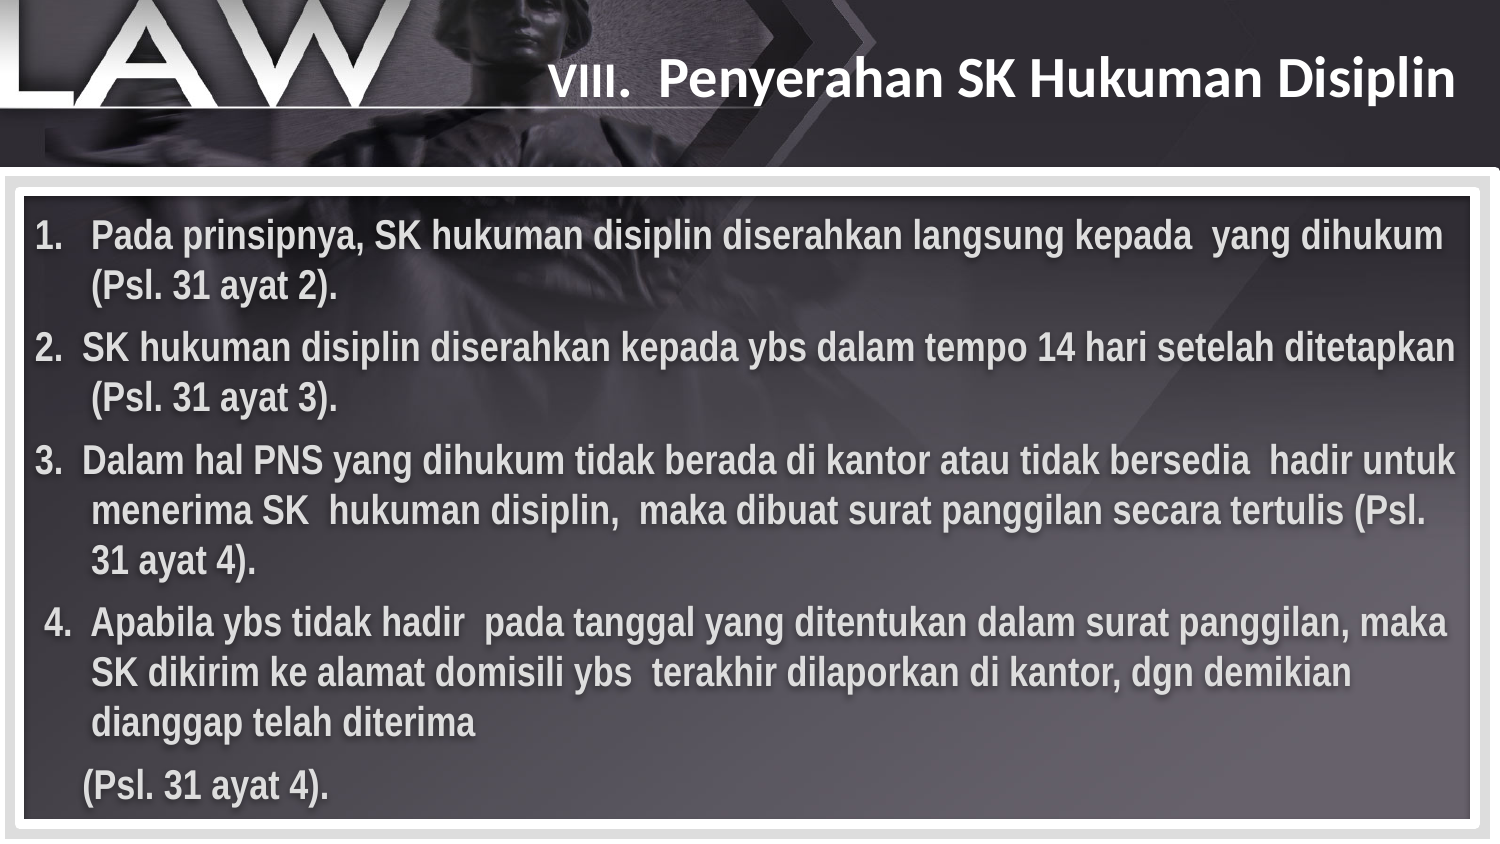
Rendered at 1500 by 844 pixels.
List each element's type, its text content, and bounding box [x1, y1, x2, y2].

text_box VIII. Penyerahan SK Hukuman Disiplin [502, 8, 1500, 141]
text_box Pada prinsipnya, SK hukuman disiplin diserahkan langsung kepada yang dihukum (Psl. 31 ayat 2). 2. SK hukuman disiplin diserahkan kepada ybs dalam tempo 14 hari setelah ditetapkan (Psl. 31 ayat 3). 3. Dalam hal PNS yang dihukum tidak berada di kantor atau tidak bersedia hadir untuk menerima SK hukuman disiplin, maka dibuat surat panggilan secara tertulis (Psl. 31 ayat 4). 4. Apabila ybs tidak hadir pada tanggal yang ditentukan dalam surat panggilan, maka SK dikirim ke alamat domisili ybs terakhir dilaporkan di kantor, dgn demikian dianggap telah diterima (Psl. 31 ayat 4). [0, 171, 1496, 844]
picture [0, 0, 1500, 844]
picture [20, 192, 1474, 823]
